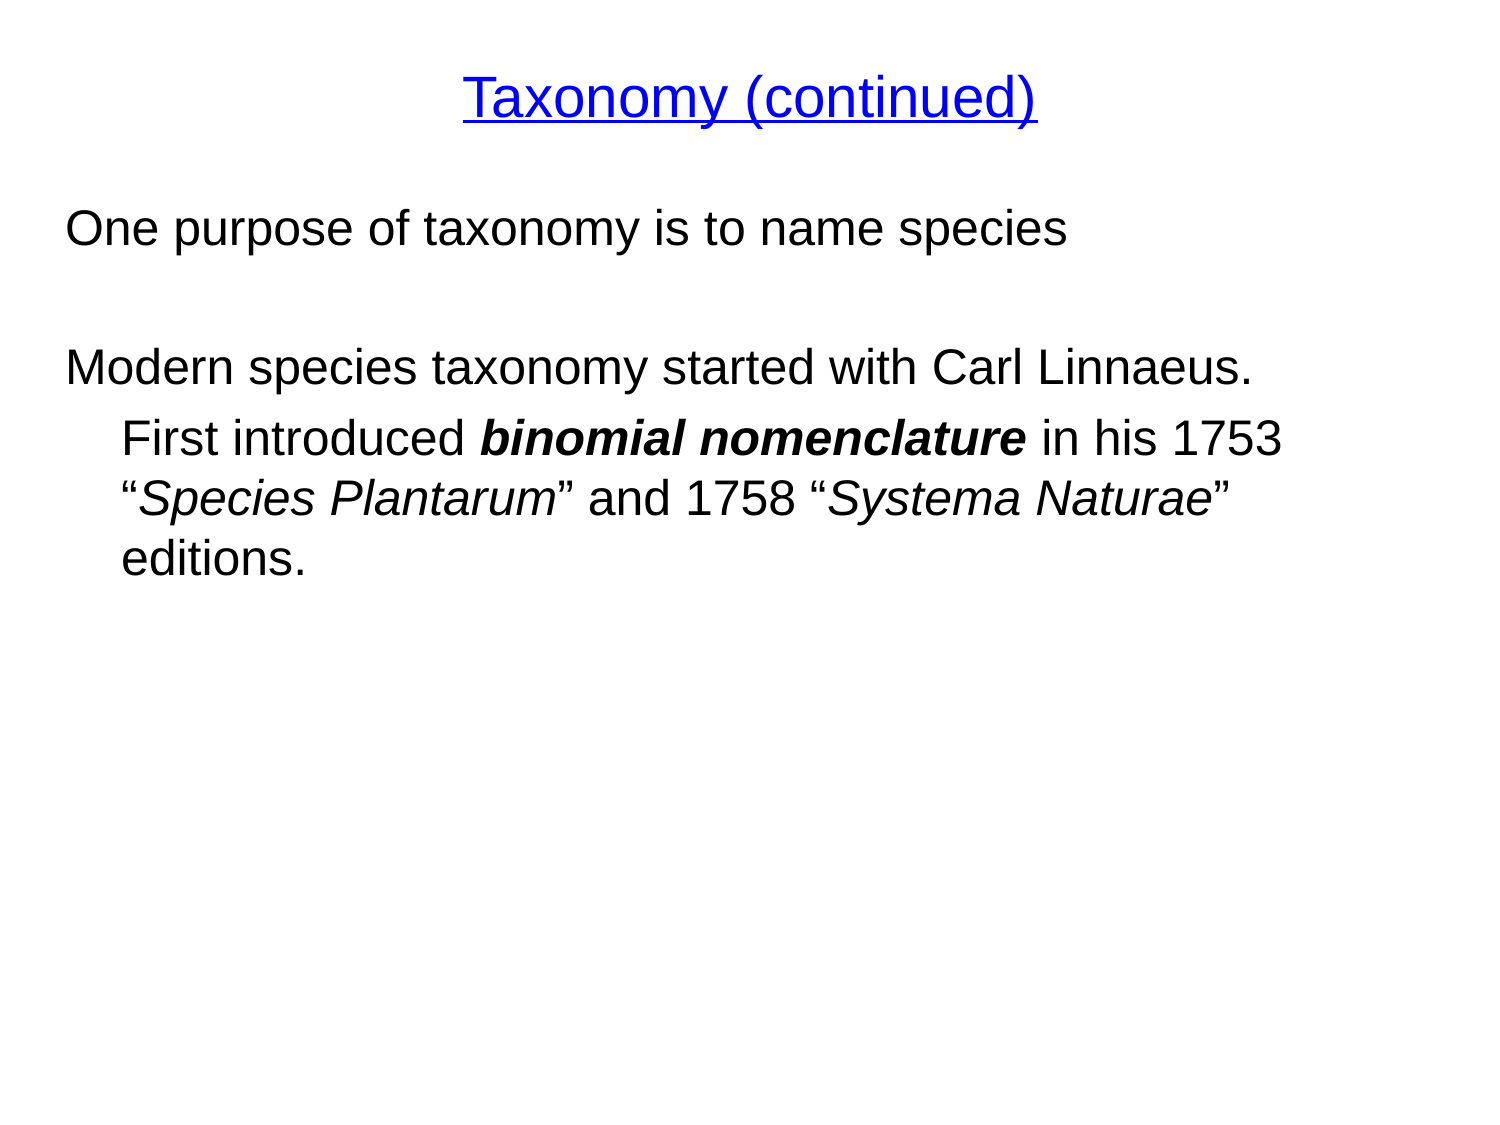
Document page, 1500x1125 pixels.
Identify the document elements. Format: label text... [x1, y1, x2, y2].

list One purpose of taxonomy is to name species Modern species taxonomy started with Carl Linnaeus. First introduced binomial nomenclature in his 1753 “Species Plantarum” and 1758 “Systema Naturae” editions. [49, 187, 1401, 931]
title Taxonomy (continued) [74, 0, 1426, 188]
